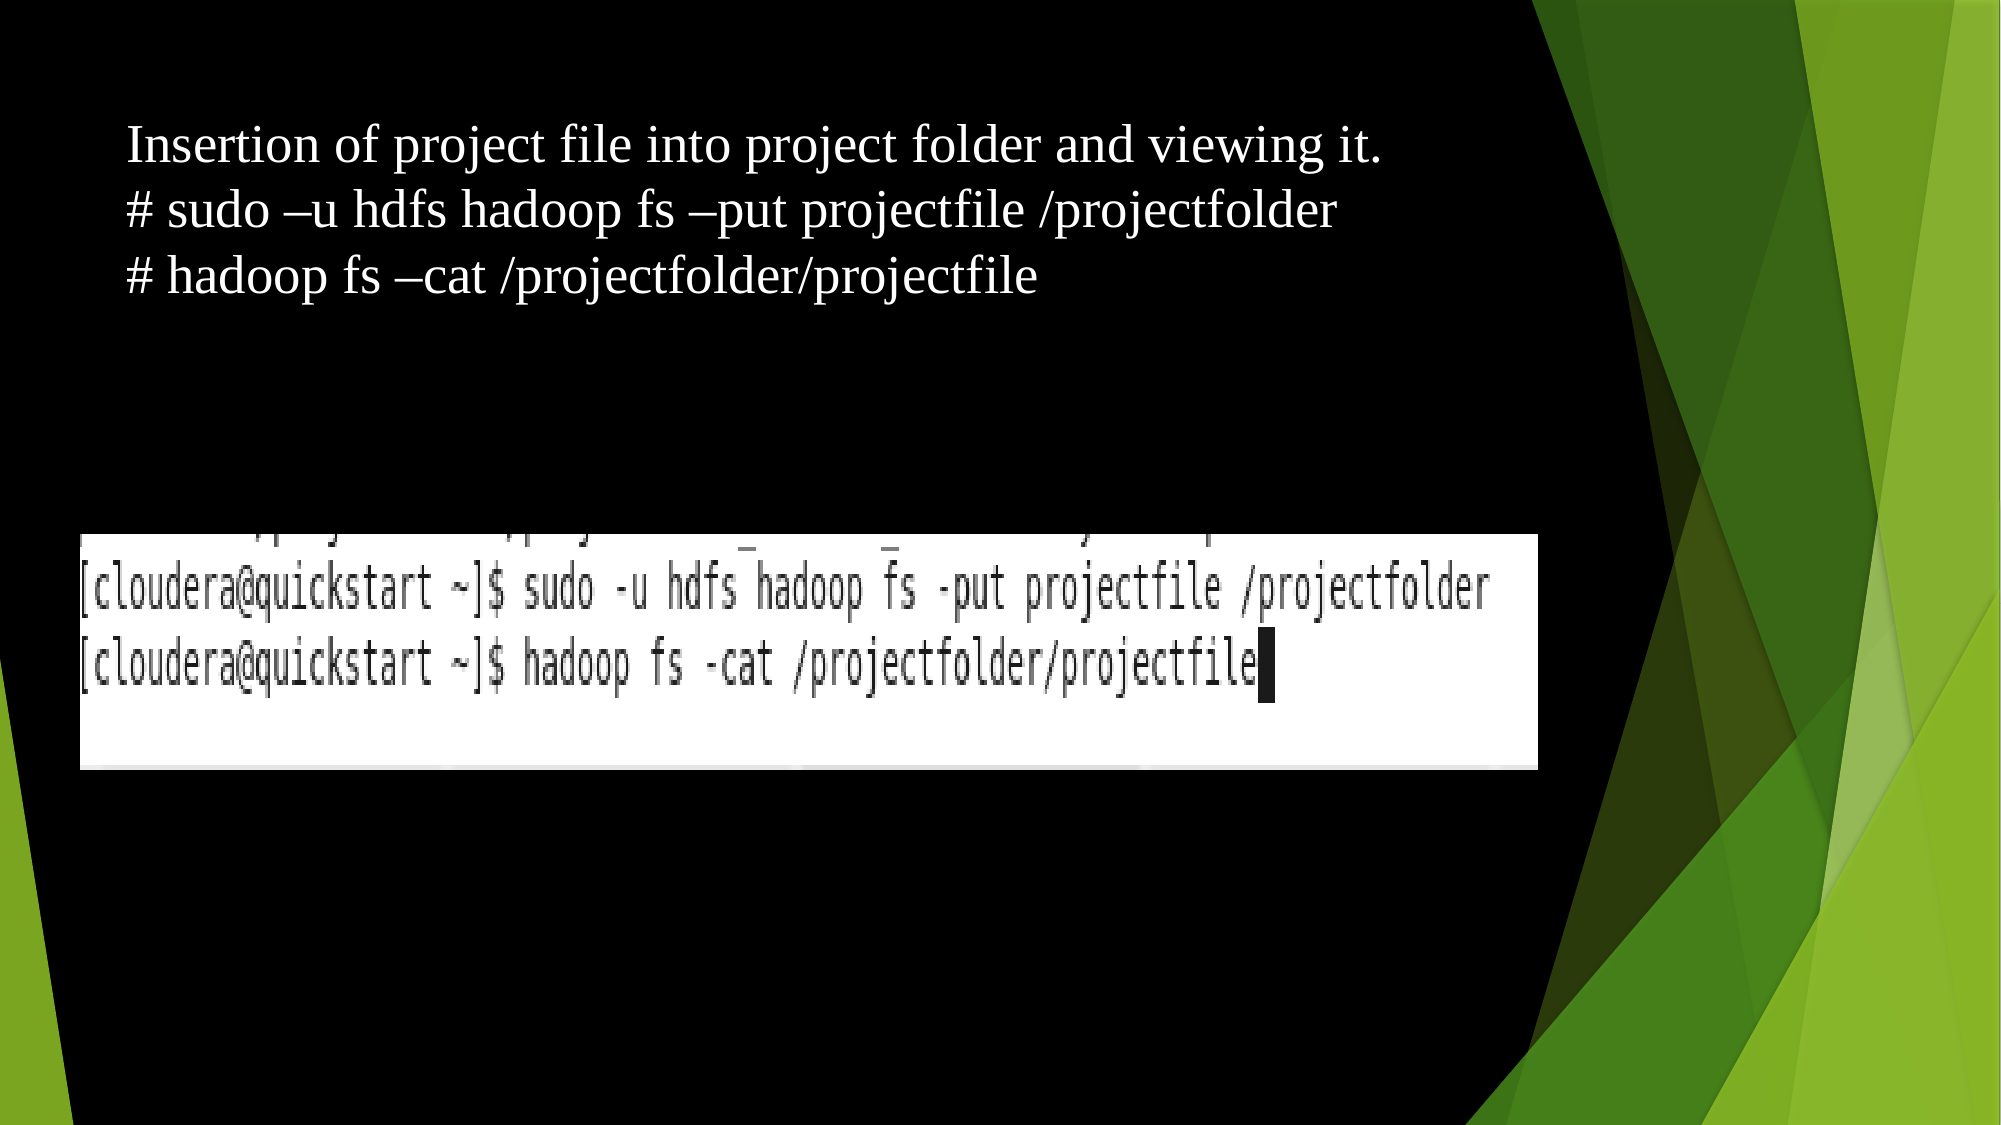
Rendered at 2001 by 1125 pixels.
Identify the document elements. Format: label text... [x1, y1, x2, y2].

picture [80, 534, 1539, 771]
title Insertion of project file into project folder and viewing it. # sudo –u hdfs hadoop fs –put projectfile /projectfolder # hadoop fs –cat /projectfolder/projectfile [111, 99, 1758, 317]
